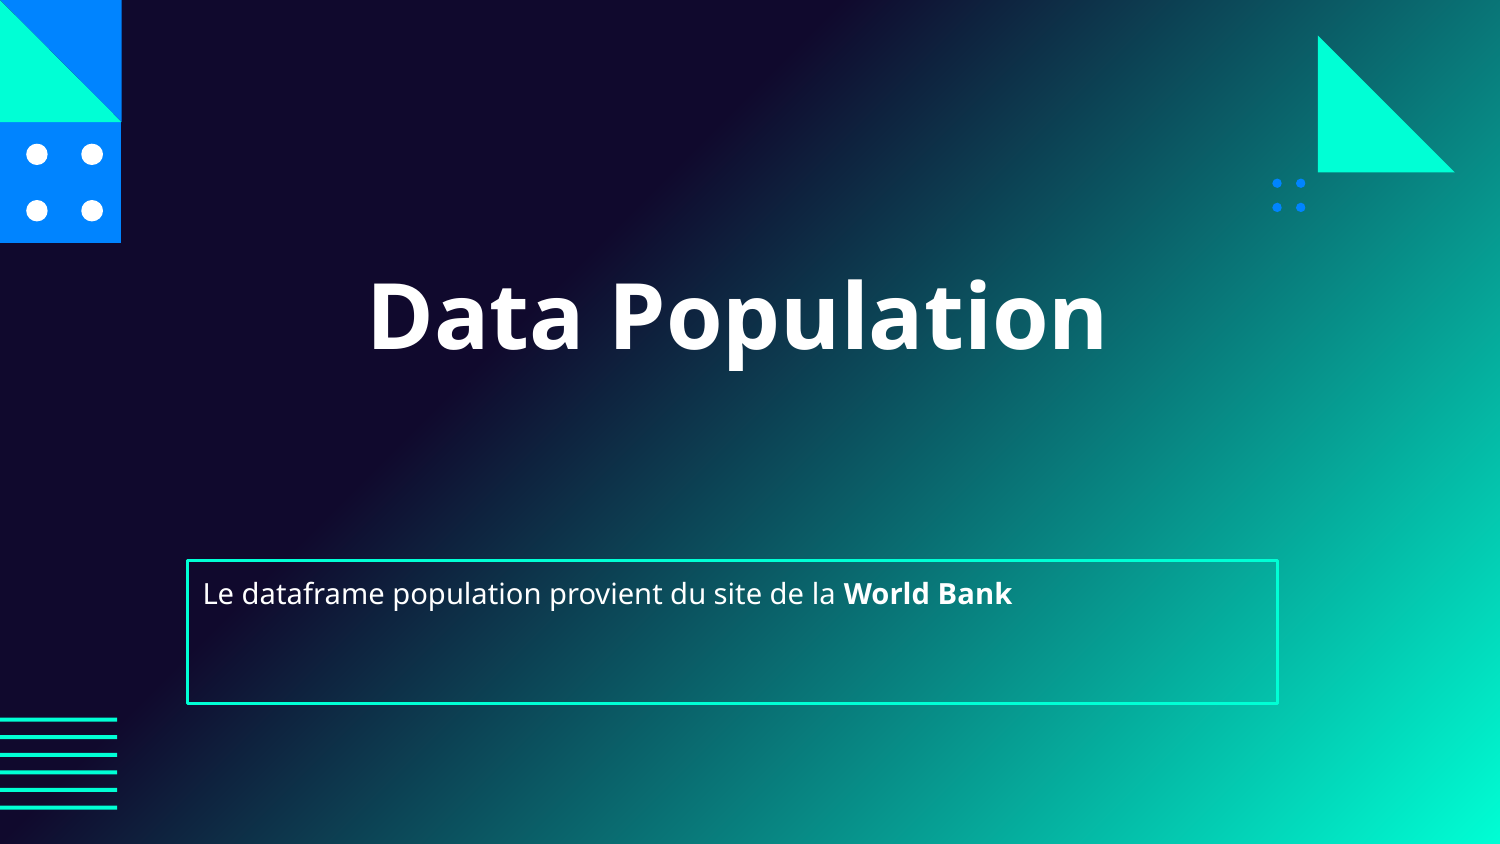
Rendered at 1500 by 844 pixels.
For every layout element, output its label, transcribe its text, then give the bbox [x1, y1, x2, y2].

subtitle Le dataframe population provient du site de la World Bank [186, 559, 1279, 705]
title Data Population [227, 105, 1273, 521]
